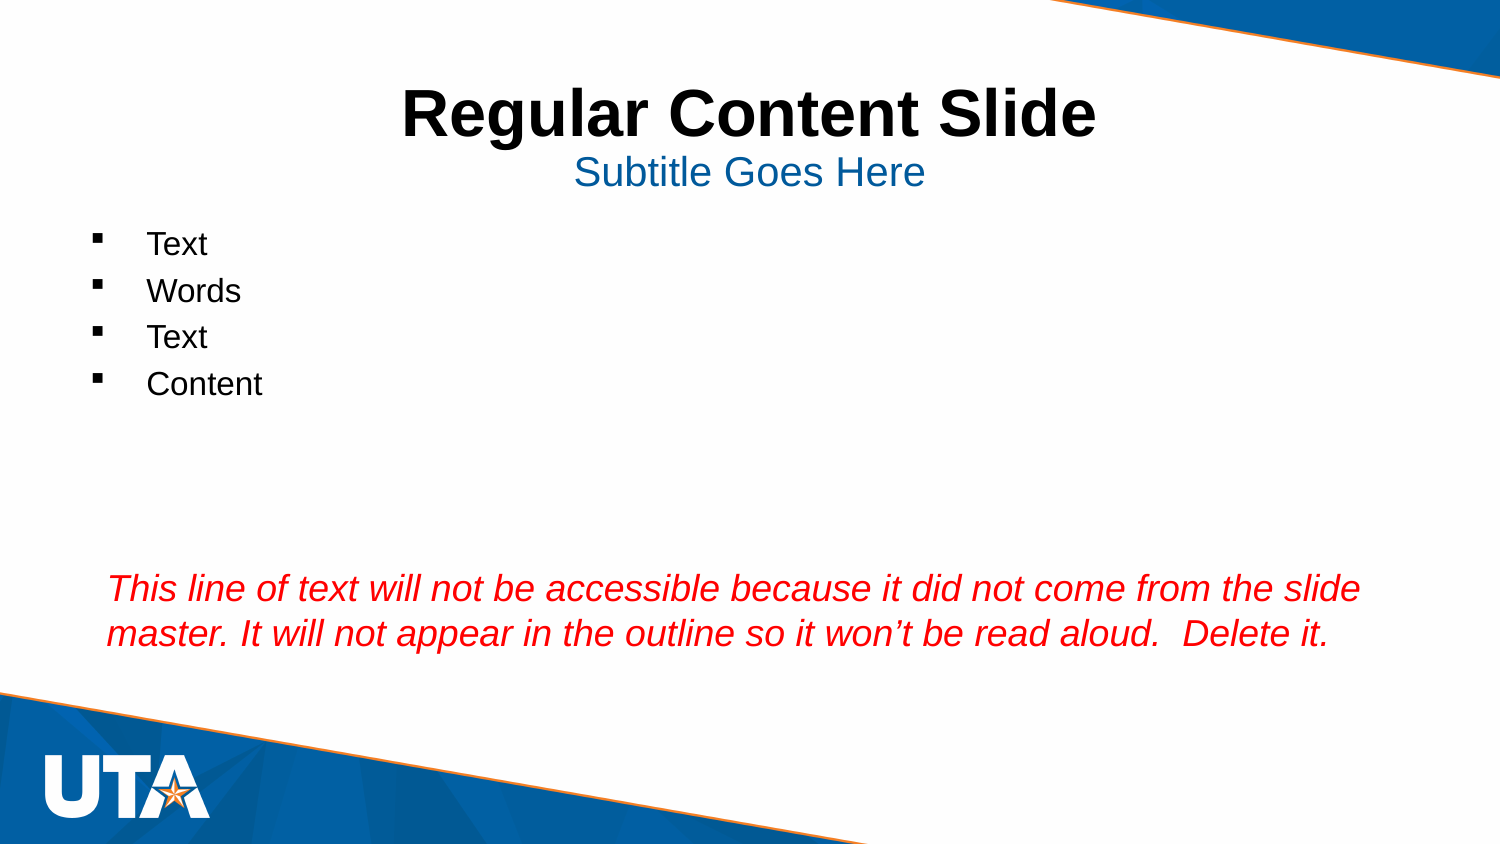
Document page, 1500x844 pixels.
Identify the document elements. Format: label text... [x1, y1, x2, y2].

list Subtitle Goes Here [75, 137, 1425, 193]
picture [0, 0, 1500, 844]
list Text Words Text Content [75, 215, 1425, 724]
text_box This line of text will not be accessible because it did not come from the slide master. It will not appear in the outline so it won’t be read aloud. Delete it. [91, 556, 1408, 662]
title Regular Content Slide [75, 39, 1425, 137]
